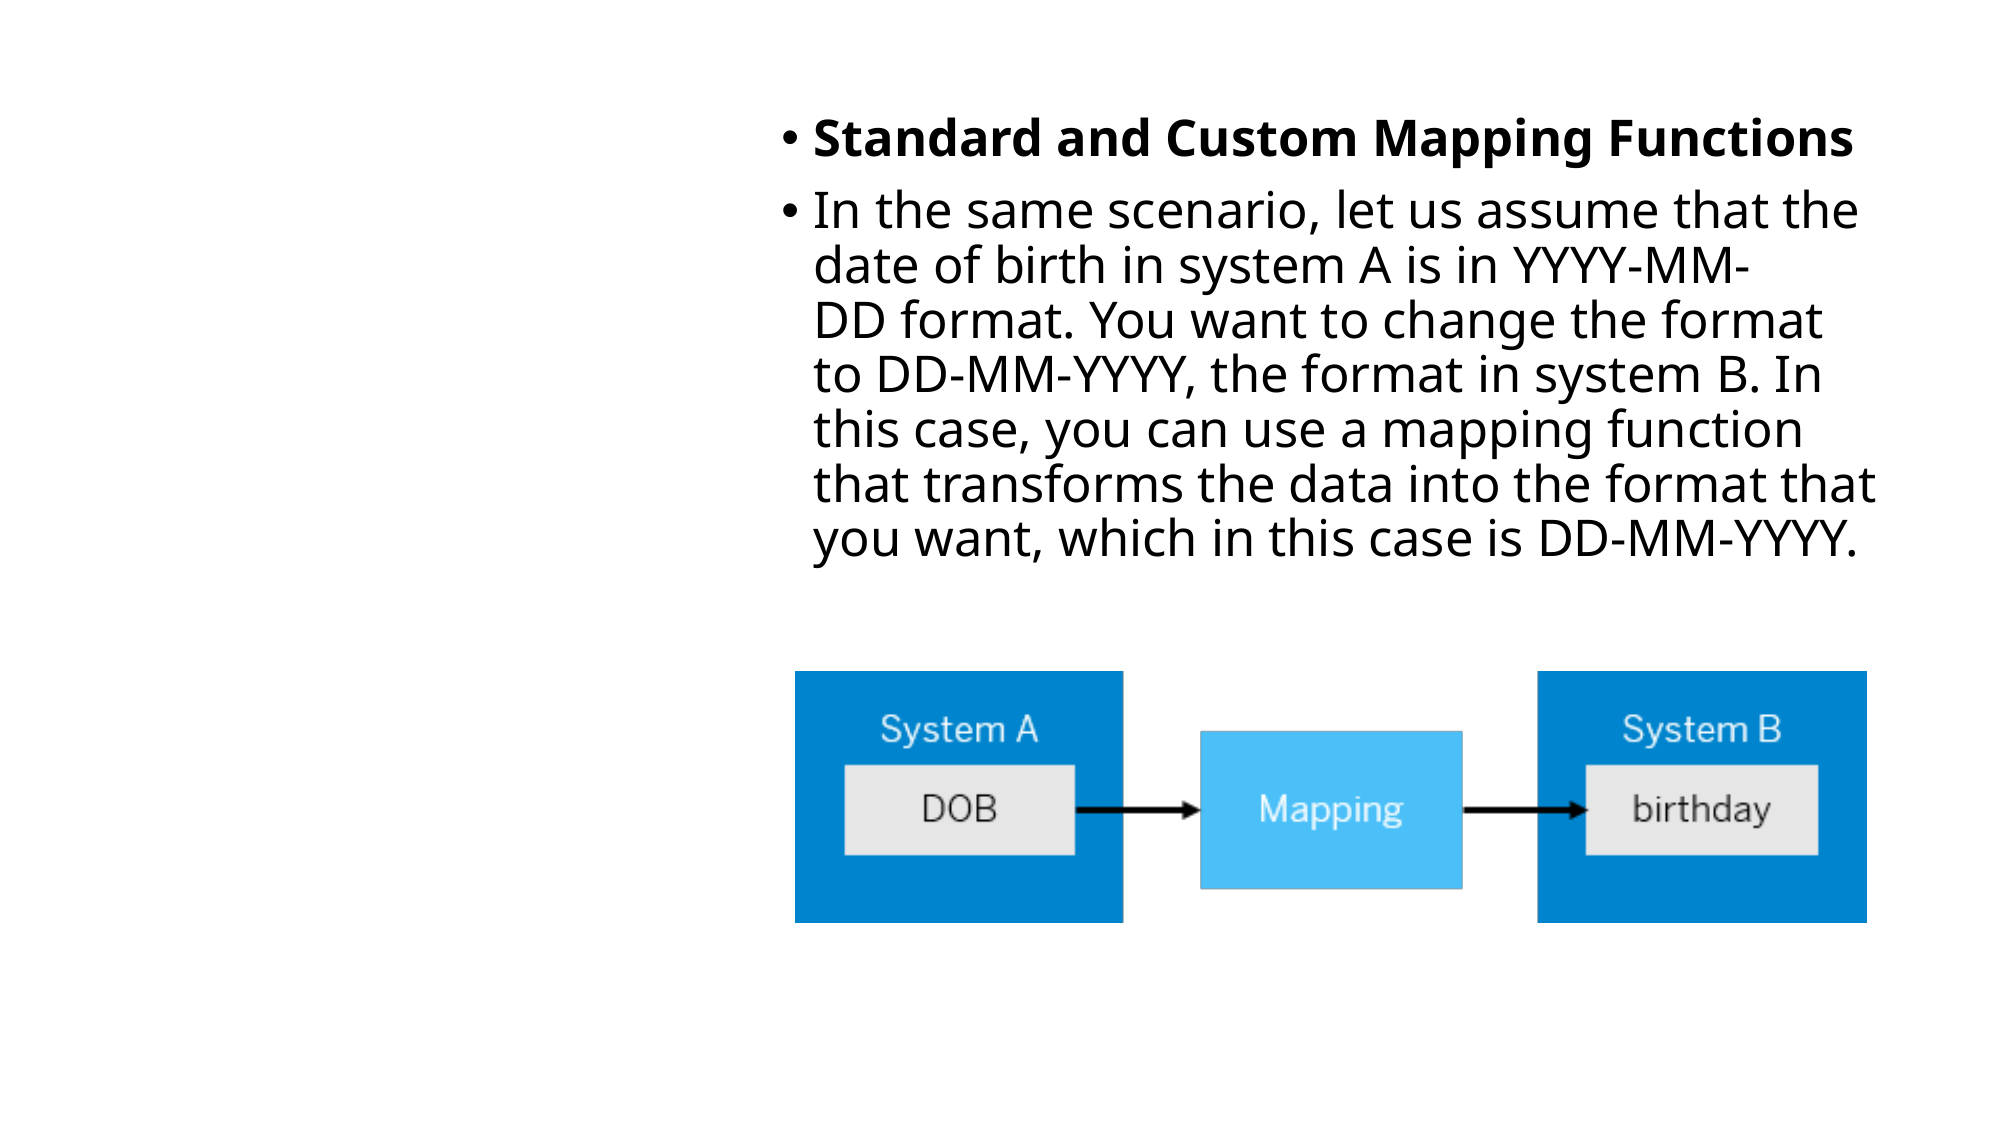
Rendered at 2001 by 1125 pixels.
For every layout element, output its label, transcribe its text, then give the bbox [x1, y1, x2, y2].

list Standard and Custom Mapping Functions In the same scenario, let us assume that the date of birth in system A is in YYYY-MM-DD format. You want to change the format to DD-MM-YYYY, the format in system B. In this case, you can use a mapping function that transforms the data into the format that you want, which in this case is DD-MM-YYYY. [766, 104, 1896, 591]
picture [795, 671, 1867, 923]
